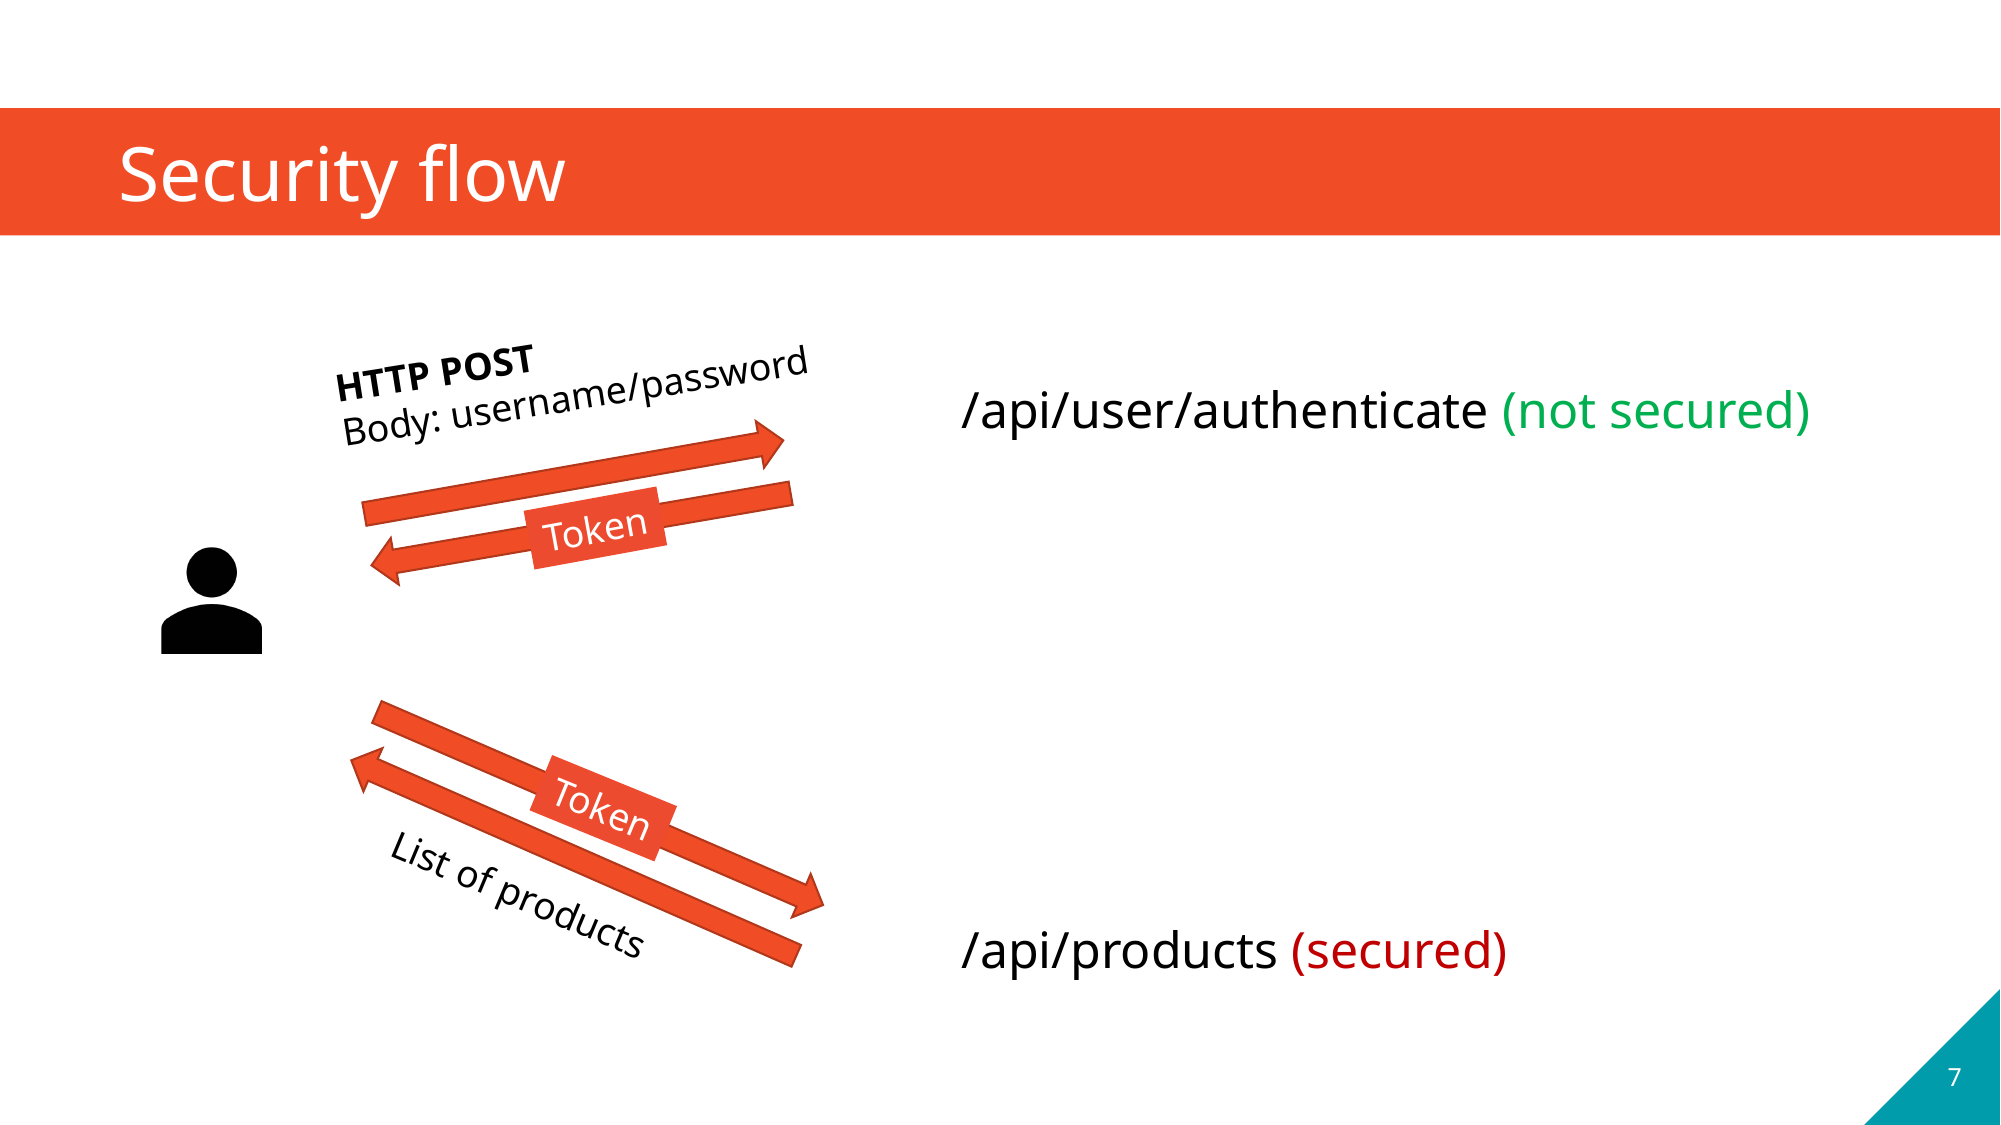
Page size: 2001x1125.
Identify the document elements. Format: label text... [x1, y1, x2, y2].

text_box [660, 824, 825, 920]
text_box List of products [368, 807, 671, 980]
text_box [660, 480, 794, 528]
title Security flow [0, 108, 2000, 236]
text_box Token [523, 486, 668, 570]
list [136, 525, 287, 676]
text_box [370, 525, 531, 587]
slide_number 7 [1862, 987, 2000, 1125]
text_box [349, 746, 803, 968]
text_box [361, 418, 785, 527]
text_box HTTP POST Body: username/password [315, 281, 828, 464]
text_box /api/user/authenticate (not secured) /api/products (secured) [946, 371, 1937, 987]
text_box Token [529, 755, 678, 862]
text_box [370, 699, 545, 795]
